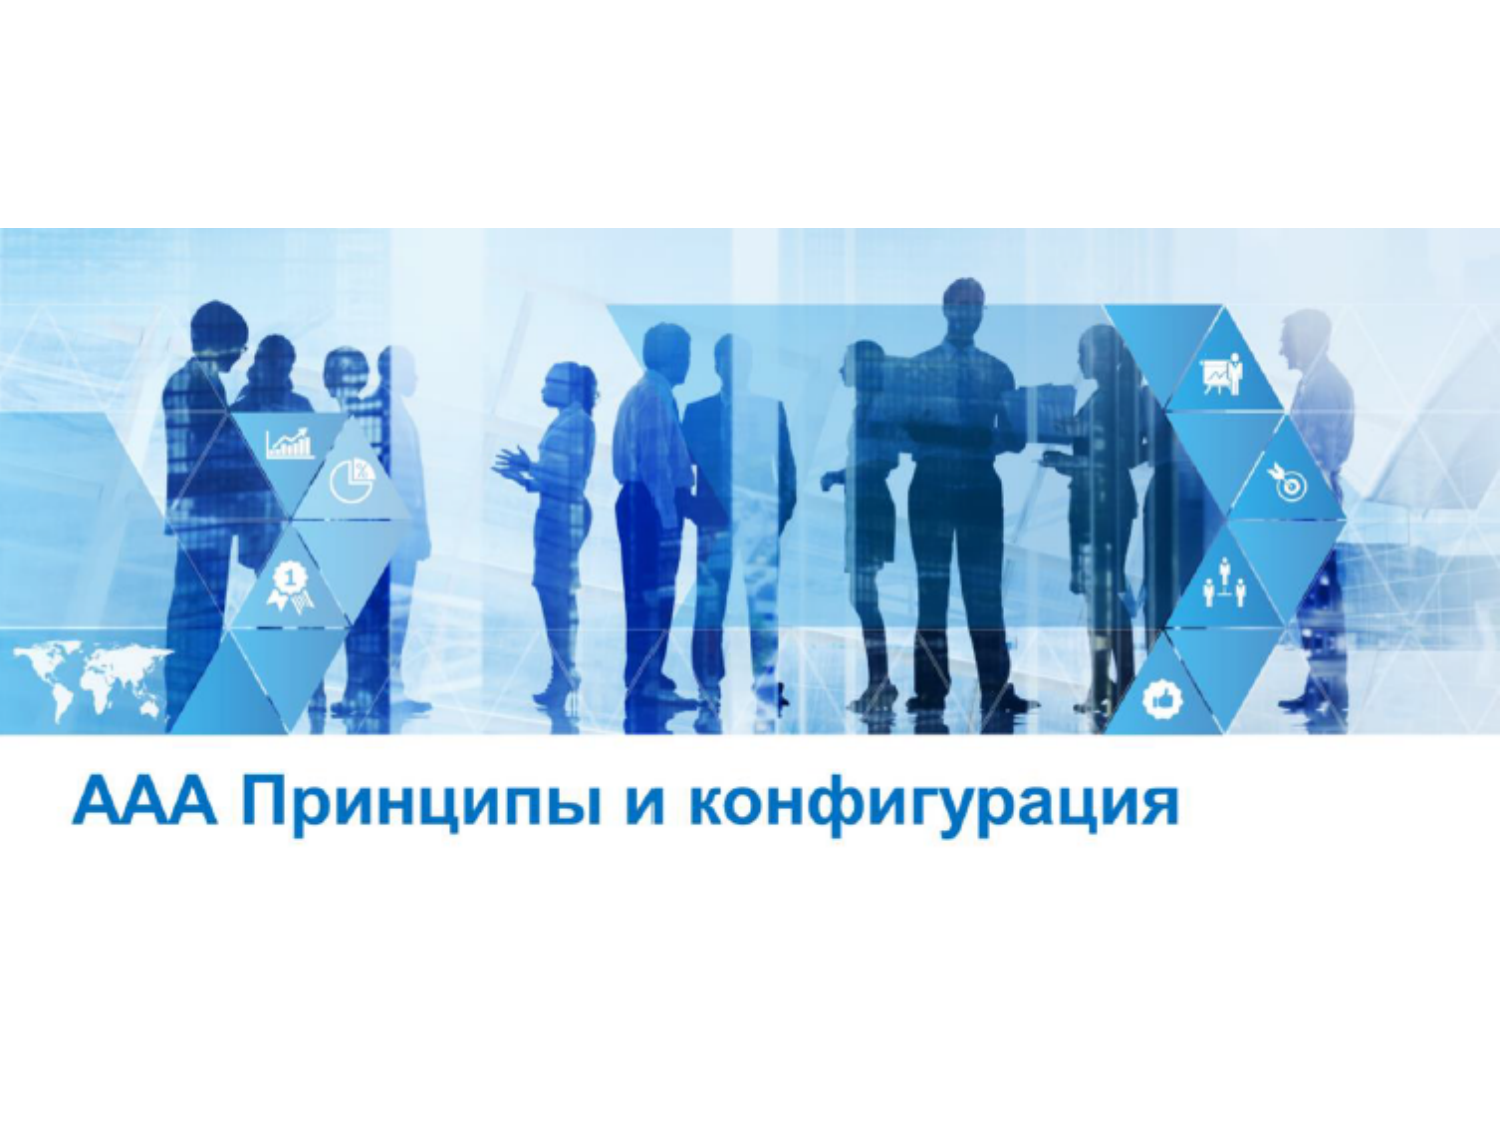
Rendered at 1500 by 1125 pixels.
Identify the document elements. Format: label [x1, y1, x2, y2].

picture [0, 228, 1500, 863]
